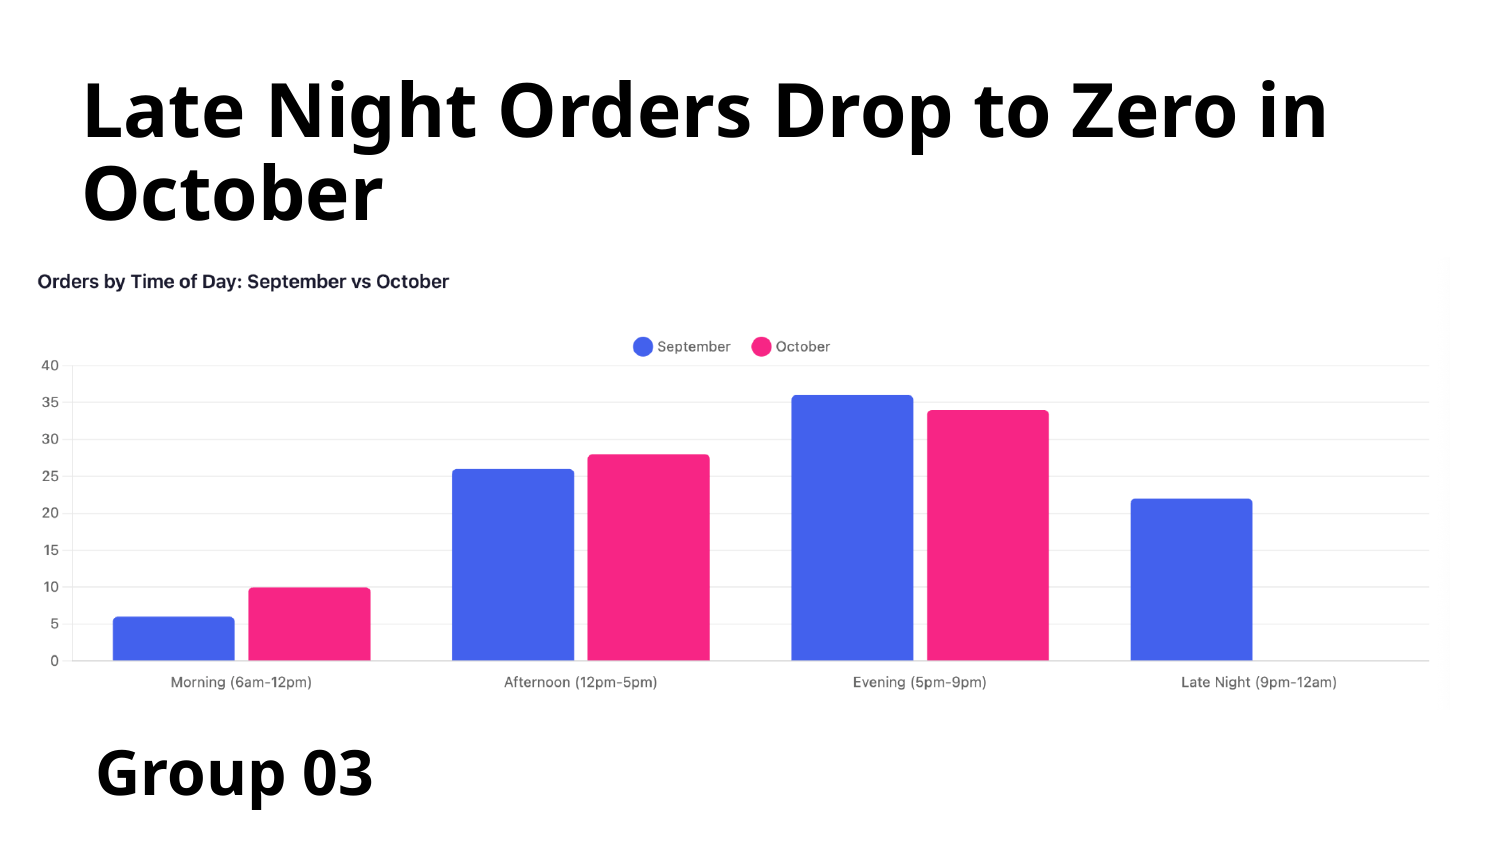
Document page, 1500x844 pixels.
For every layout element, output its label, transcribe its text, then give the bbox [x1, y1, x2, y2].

title Group 03 [95, 734, 1446, 826]
picture [24, 257, 1450, 710]
title Late Night Orders Drop to Zero in October [81, 65, 1432, 233]
